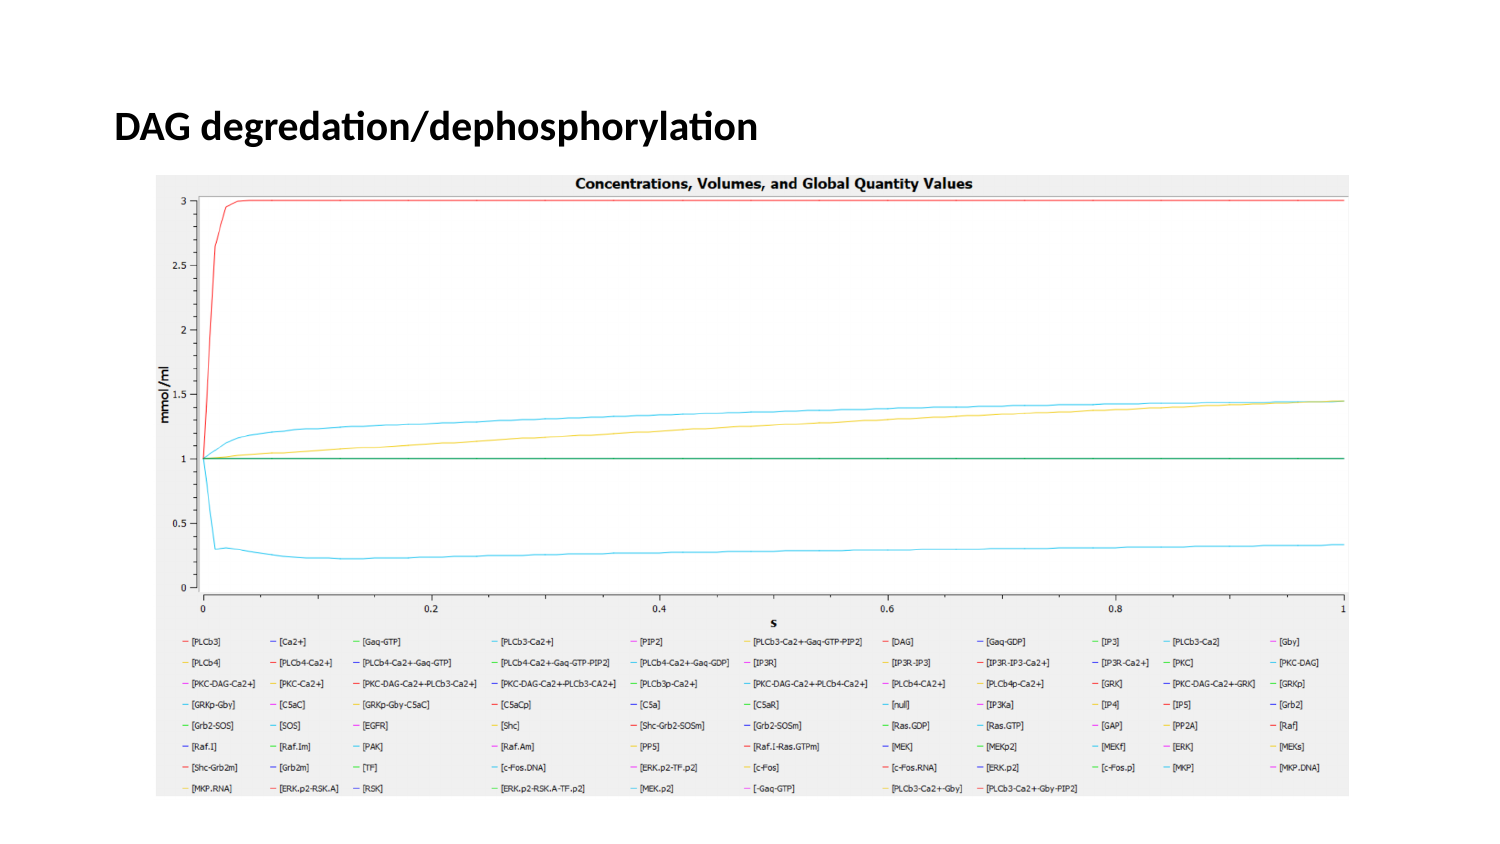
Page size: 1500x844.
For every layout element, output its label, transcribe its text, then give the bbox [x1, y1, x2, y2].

picture [153, 174, 1350, 800]
title DAG degredation/dephosphorylation [103, 44, 1397, 208]
